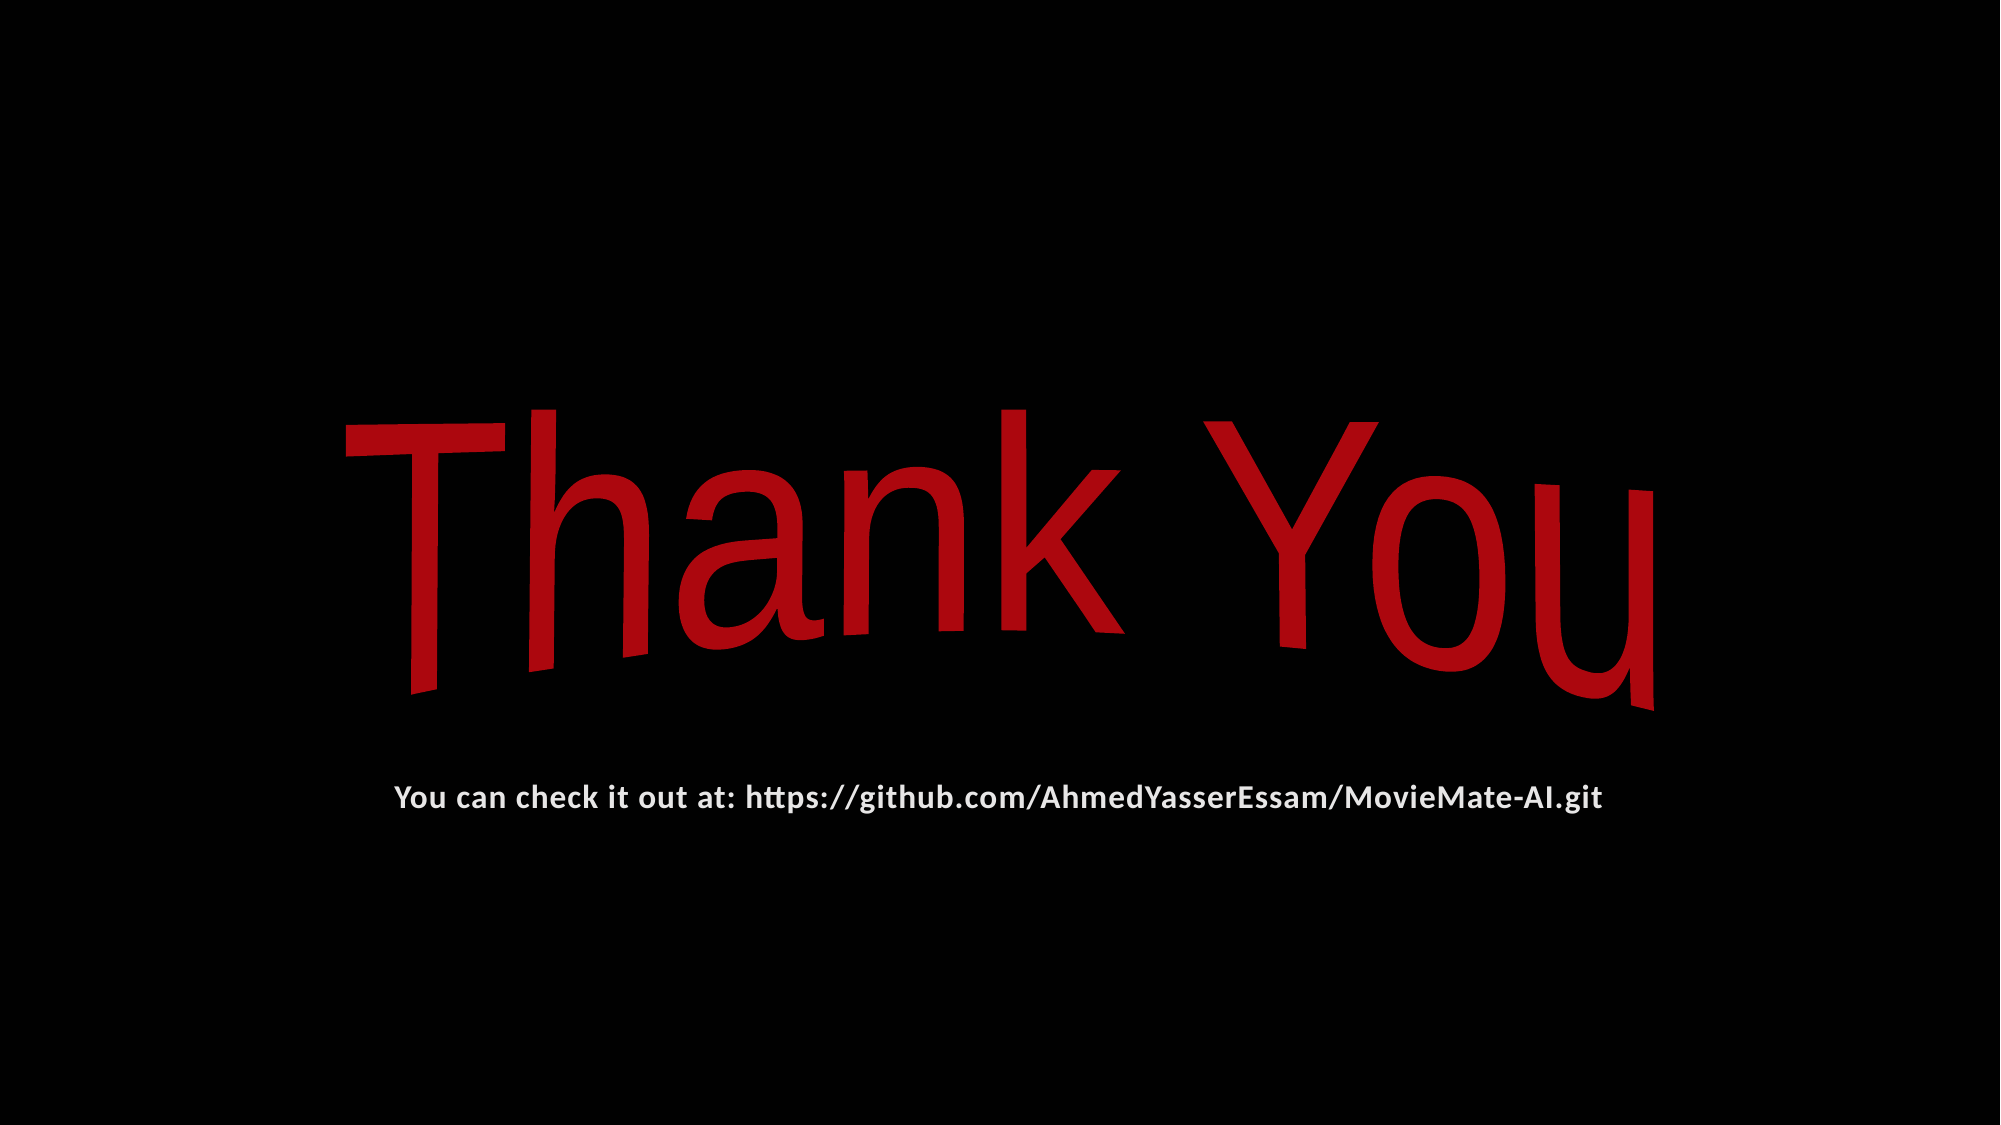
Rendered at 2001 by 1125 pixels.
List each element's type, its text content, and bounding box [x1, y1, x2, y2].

text_box You can check it out at: https://github.com/AhmedYasserEssam/MovieMate-AI.git [379, 768, 1621, 823]
